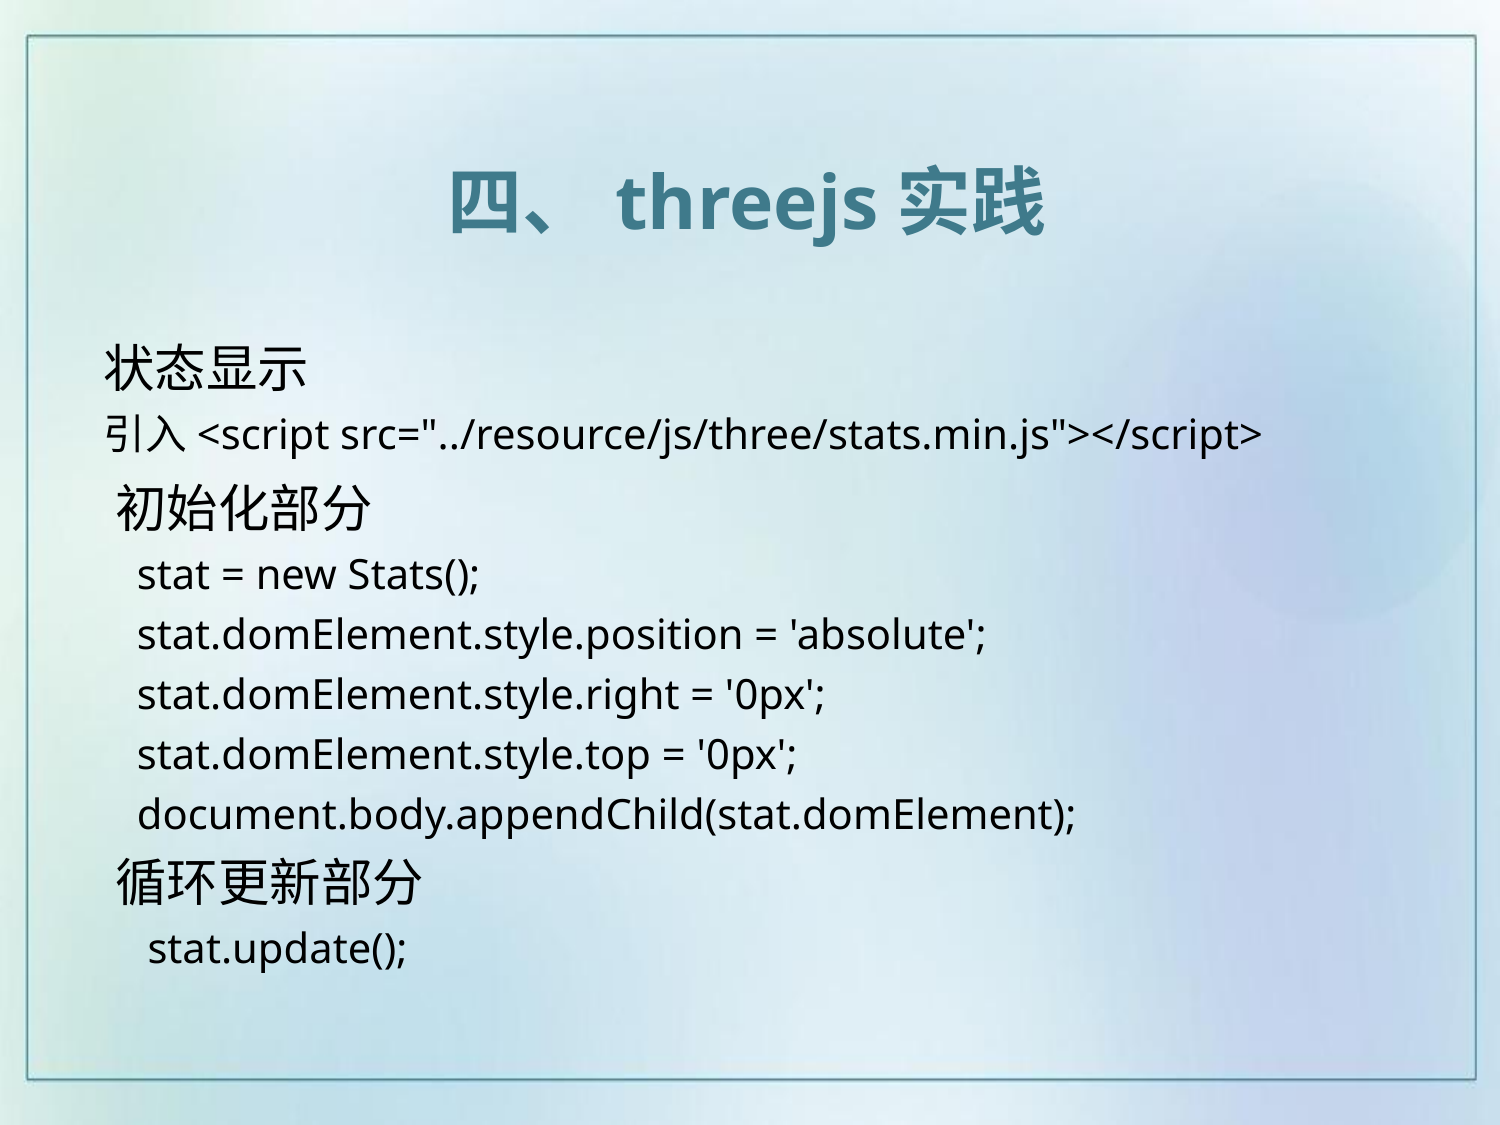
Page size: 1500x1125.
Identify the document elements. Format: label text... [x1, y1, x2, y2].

text_box 四、threejs实践 [46, 146, 1448, 252]
text_box 初始化部分 stat = new Stats(); stat.domElement.style.position = 'absolute'; stat.domElement.style.right = '0px'; stat.domElement.style.top = '0px'; document.body.appendChild(stat.domElement); 循环更新部分 stat.update(); [100, 455, 1340, 980]
picture [0, 0, 1500, 1125]
text_box 状态显示 引入<script src="../resource/js/three/stats.min.js"></script> [88, 315, 1412, 465]
